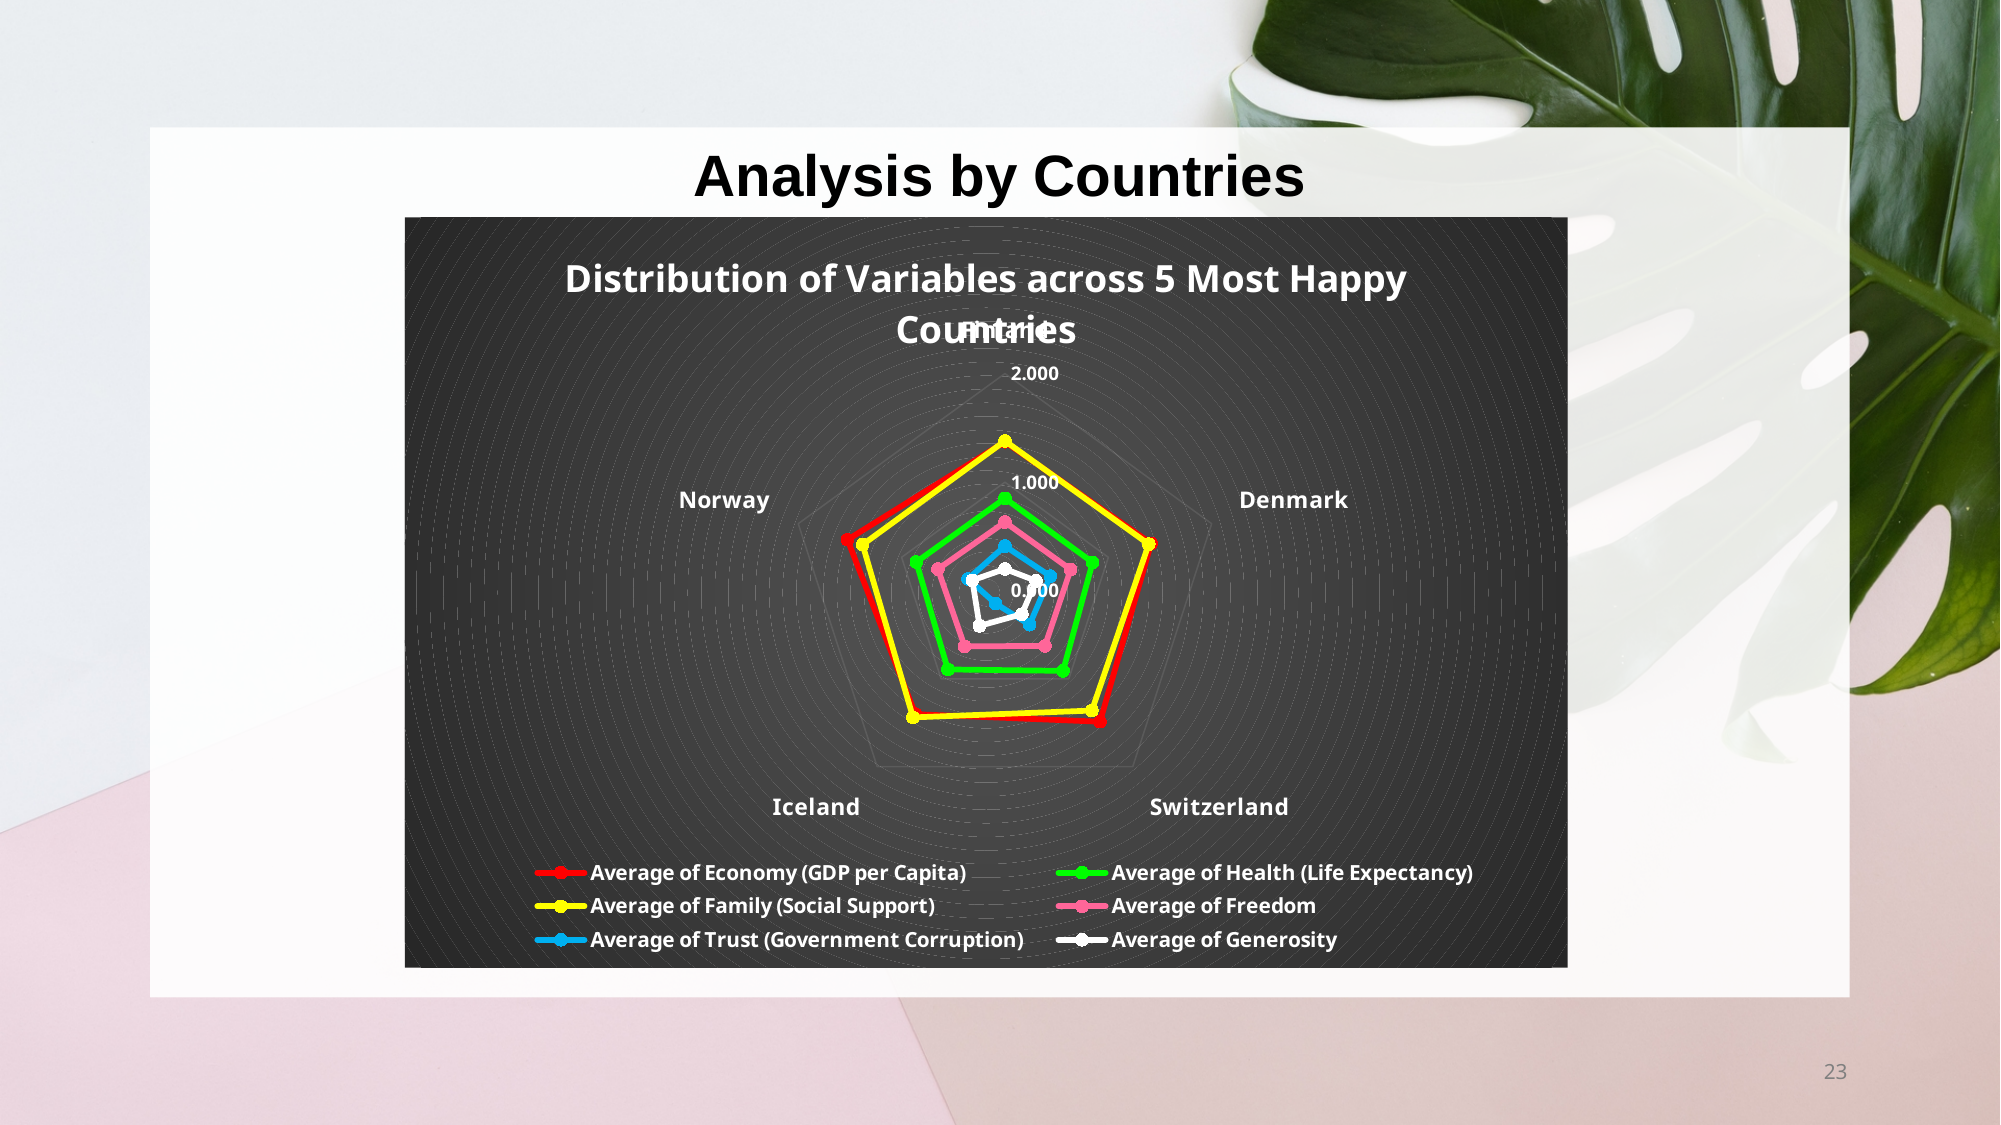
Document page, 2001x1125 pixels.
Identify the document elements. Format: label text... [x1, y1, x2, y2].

slide_number 23 [1412, 1042, 1863, 1103]
chart [404, 217, 1568, 968]
text_box Analysis by Countries [143, 130, 1856, 216]
picture [0, 0, 2000, 1125]
